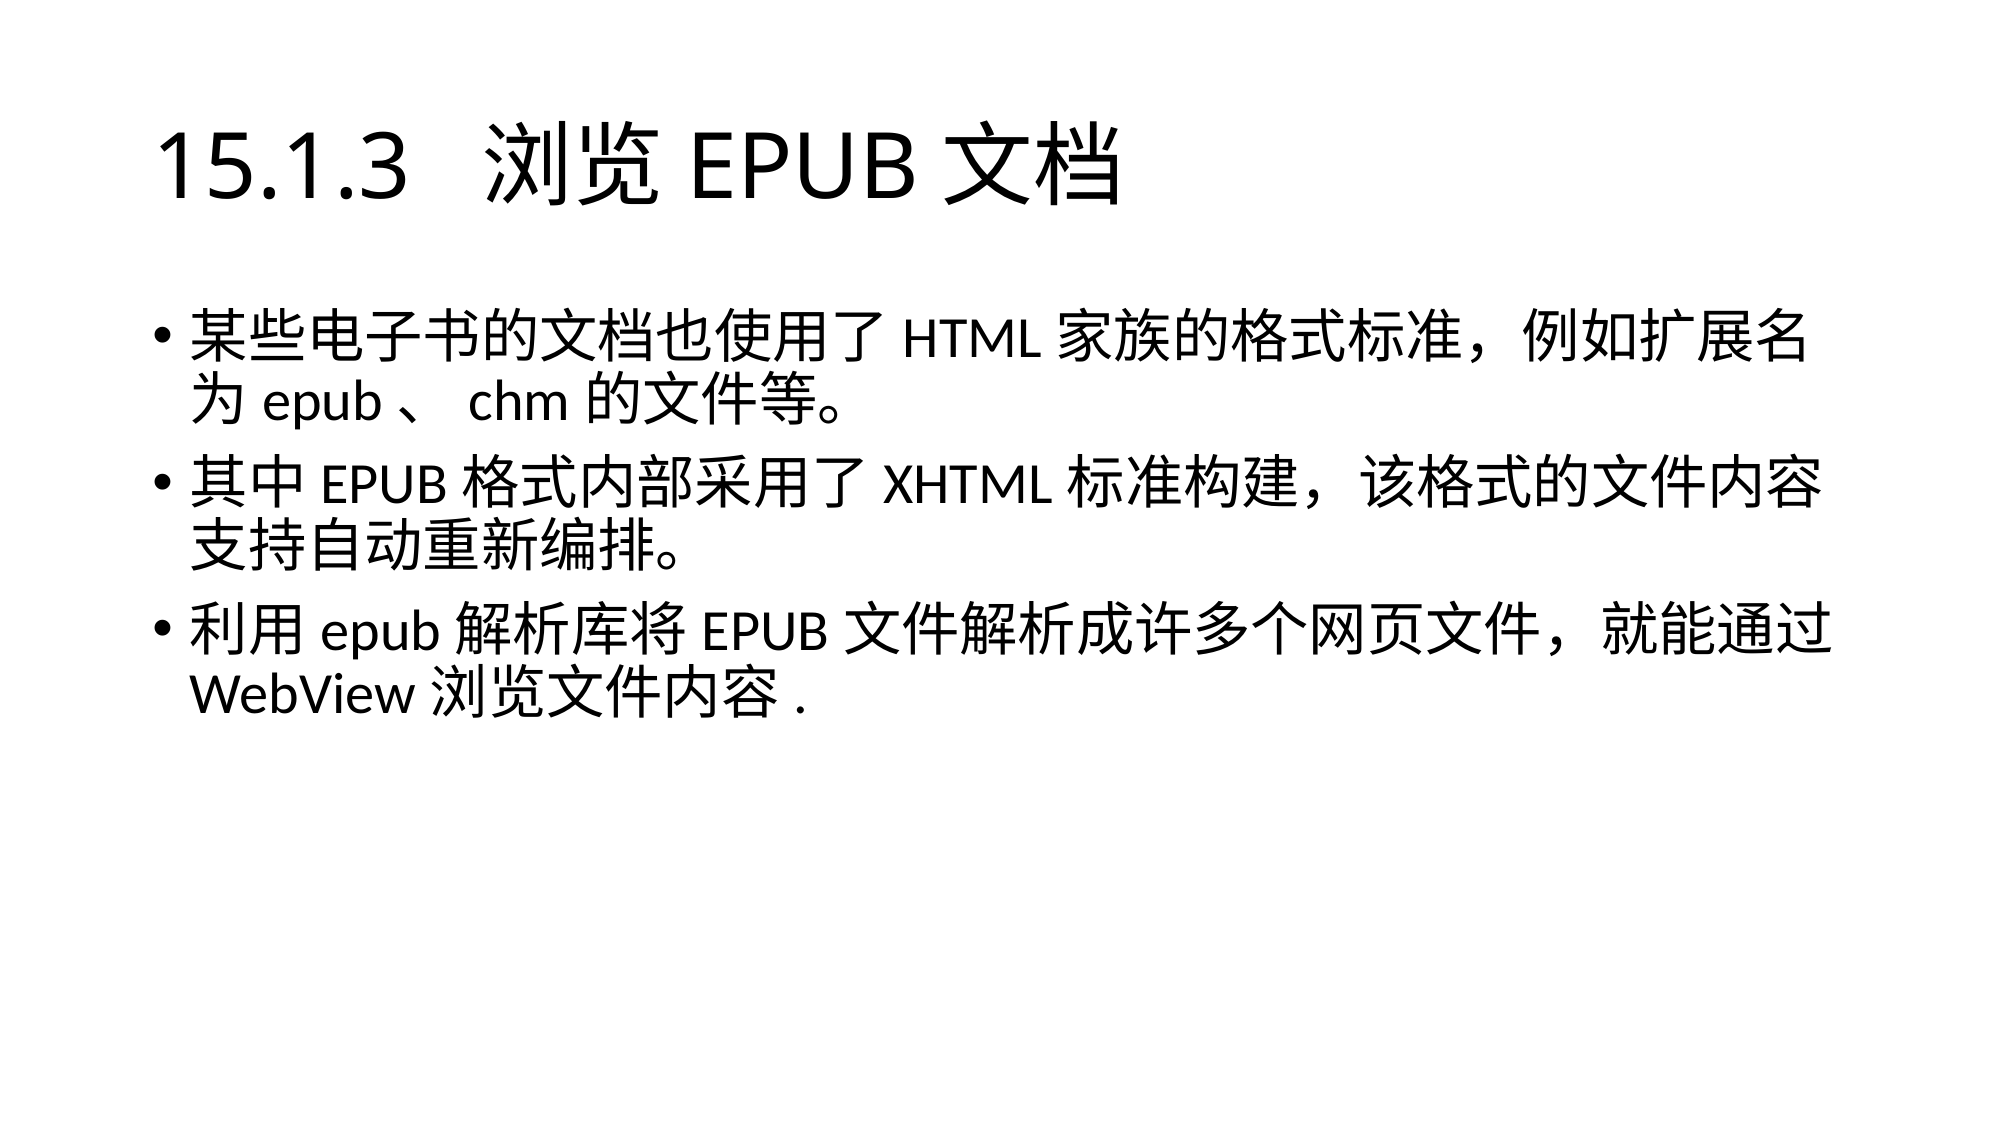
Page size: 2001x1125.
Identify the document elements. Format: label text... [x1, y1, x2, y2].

list 某些电子书的文档也使用了HTML家族的格式标准，例如扩展名为epub、chm的文件等。 其中EPUB格式内部采用了XHTML标准构建，该格式的文件内容支持自动重新编排。 利用epub解析库将EPUB文件解析成许多个网页文件，就能通过WebView浏览文件内容. [137, 299, 1863, 1014]
title 15.1.3 浏览EPUB文档 [137, 59, 1863, 278]
